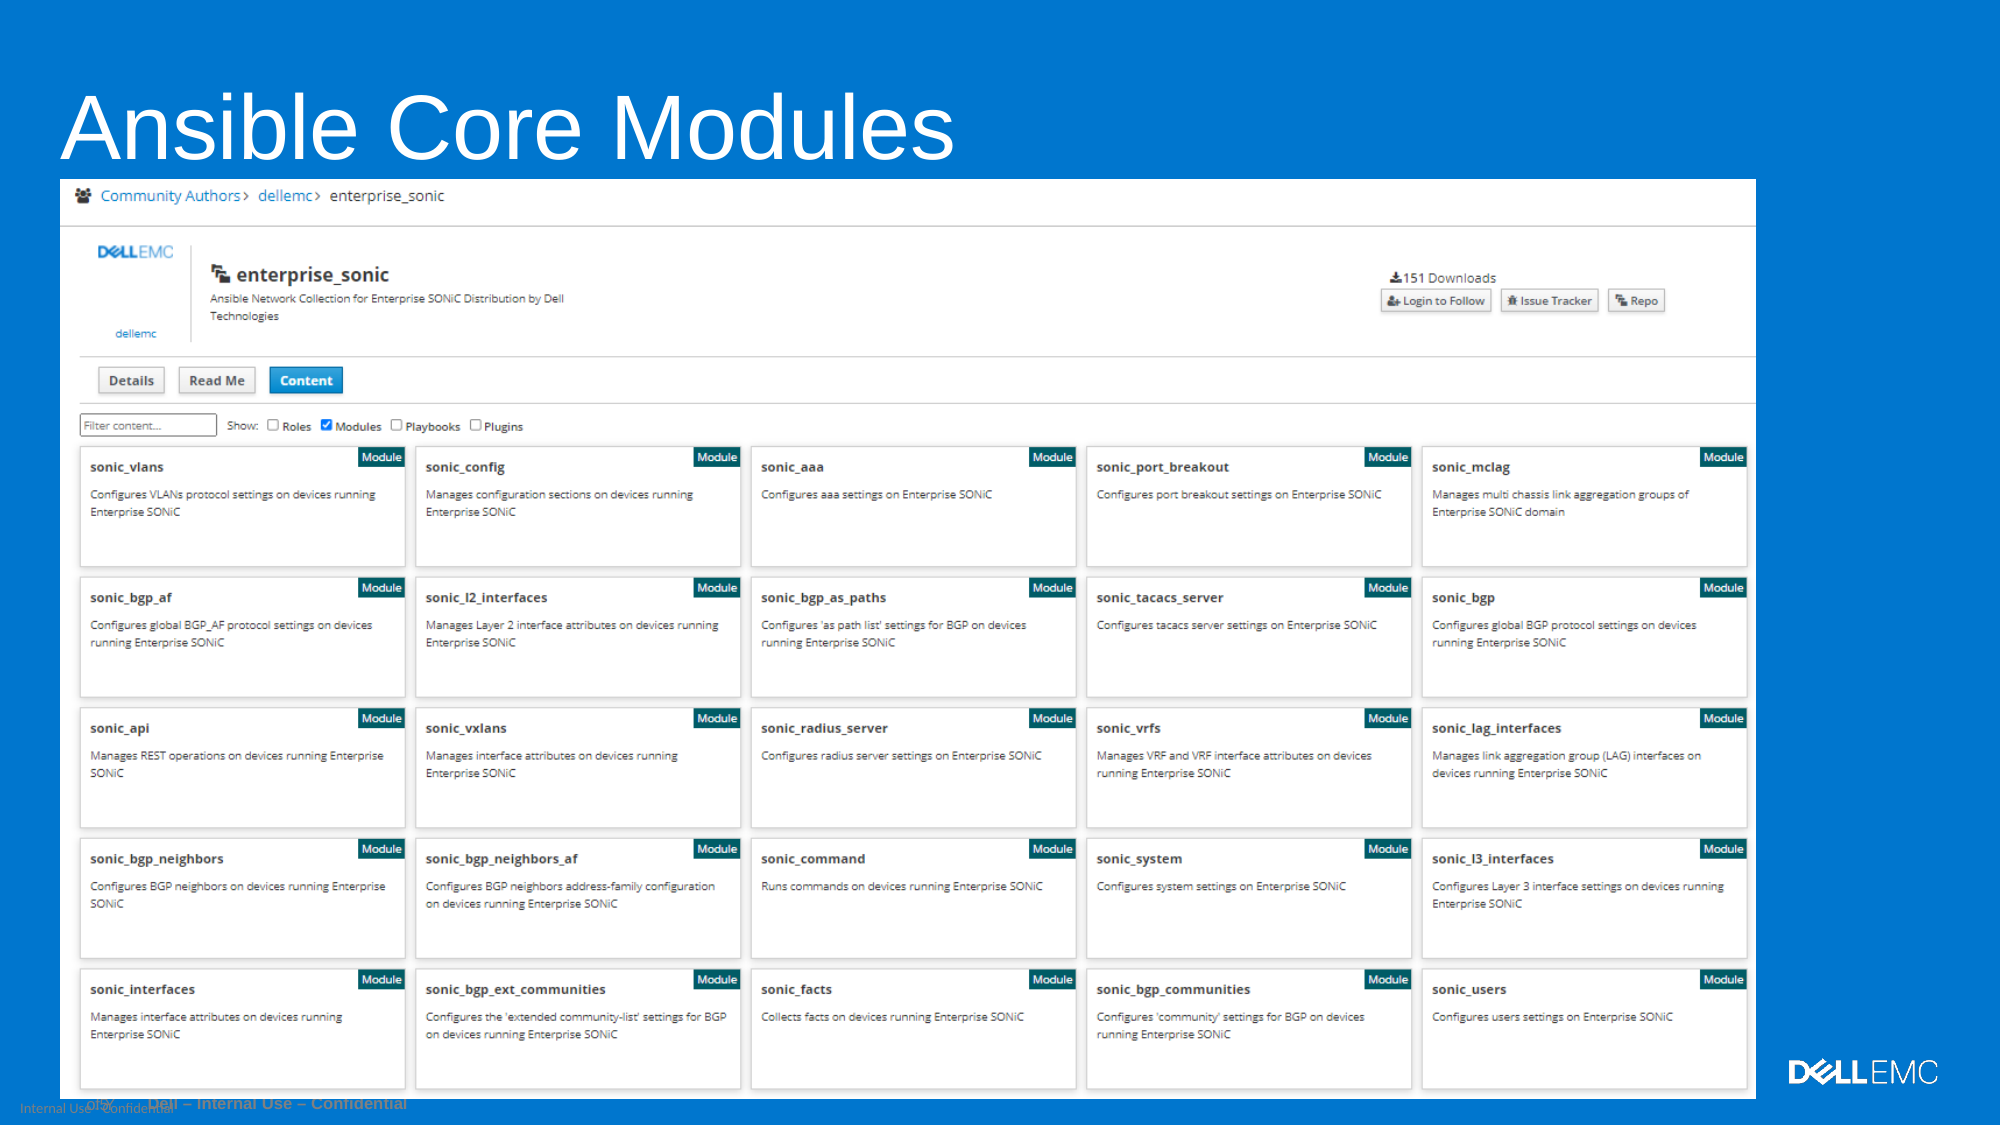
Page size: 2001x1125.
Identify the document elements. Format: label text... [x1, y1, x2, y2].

picture [59, 179, 1756, 1099]
title Ansible Core Modules [60, 79, 1800, 180]
picture [1789, 1058, 1938, 1085]
